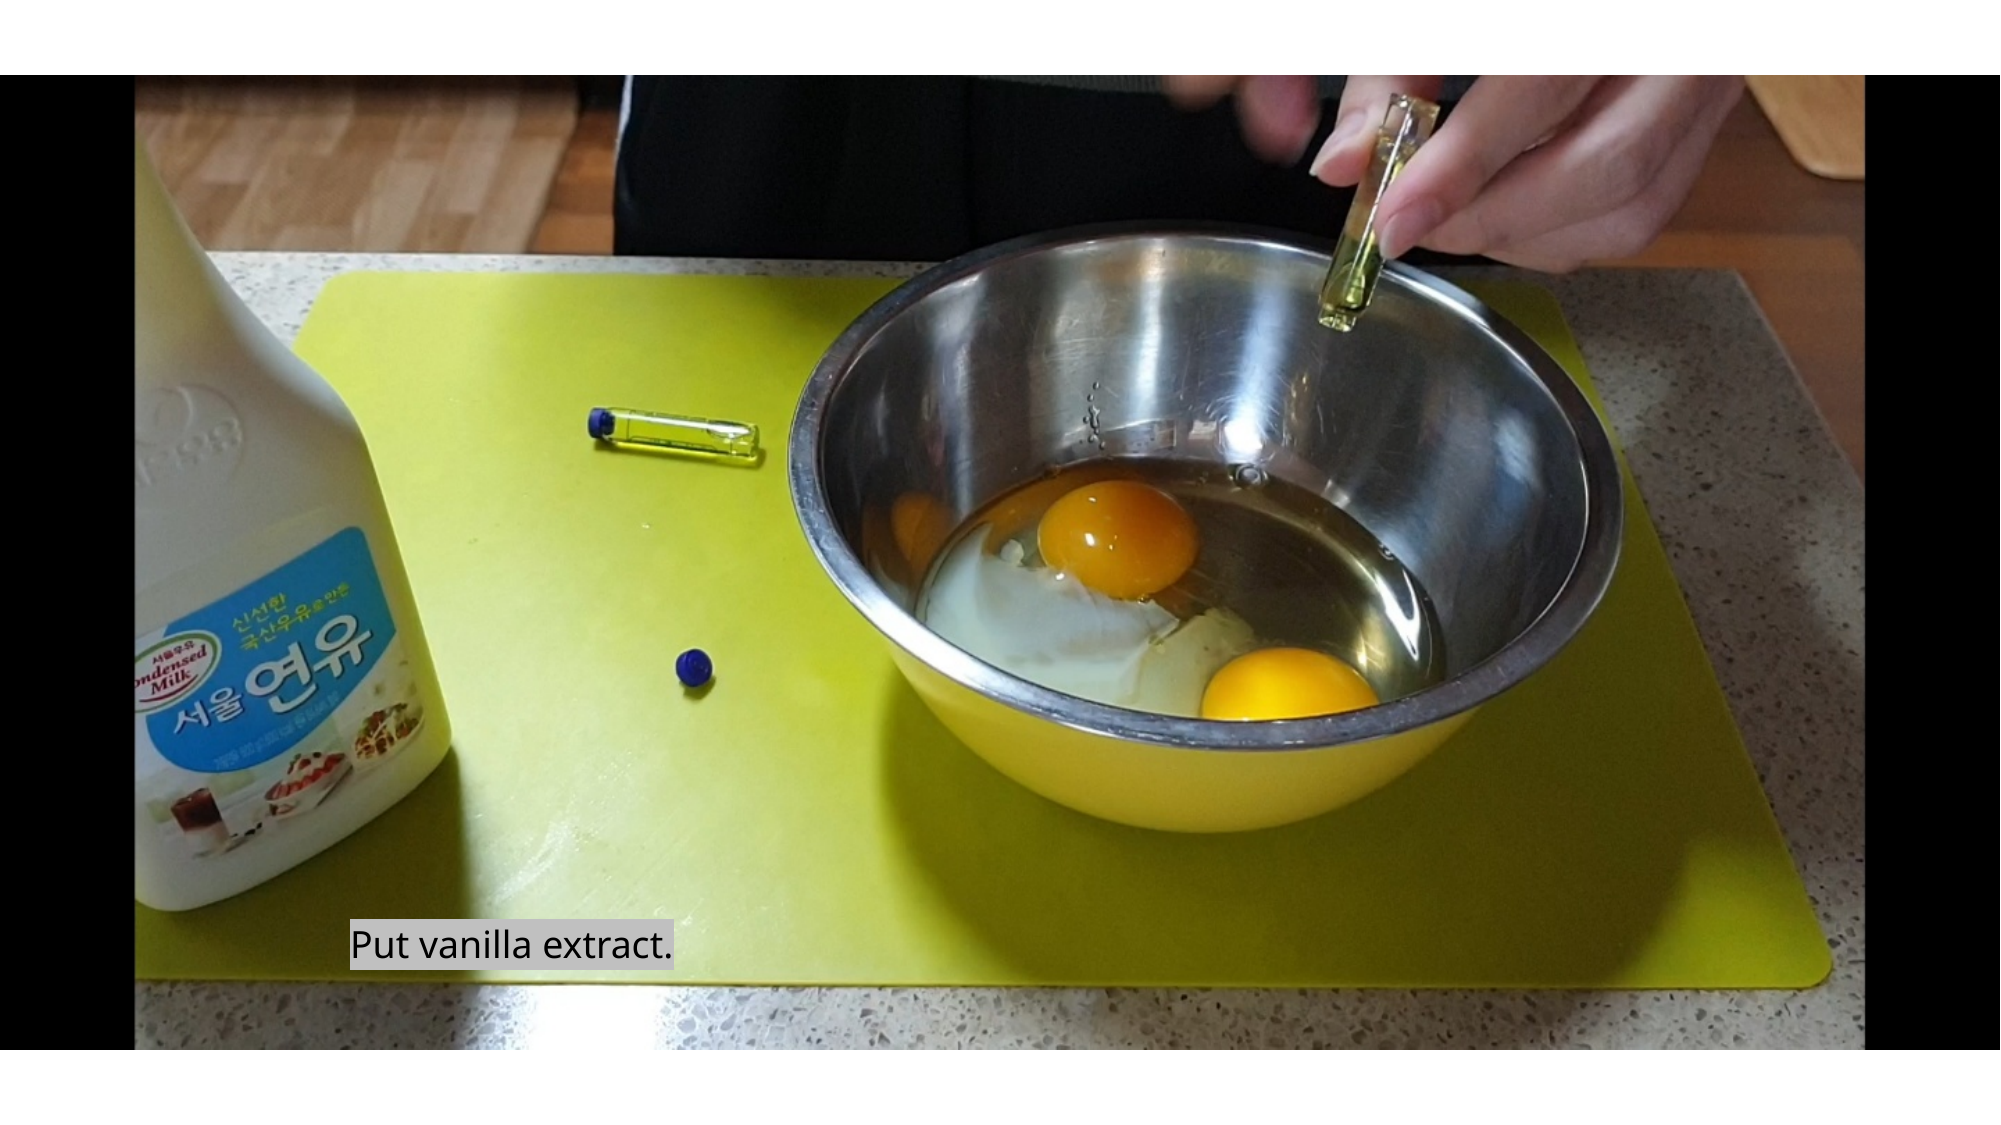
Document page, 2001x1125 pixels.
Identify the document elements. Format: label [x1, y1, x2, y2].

picture [0, 75, 2000, 1050]
